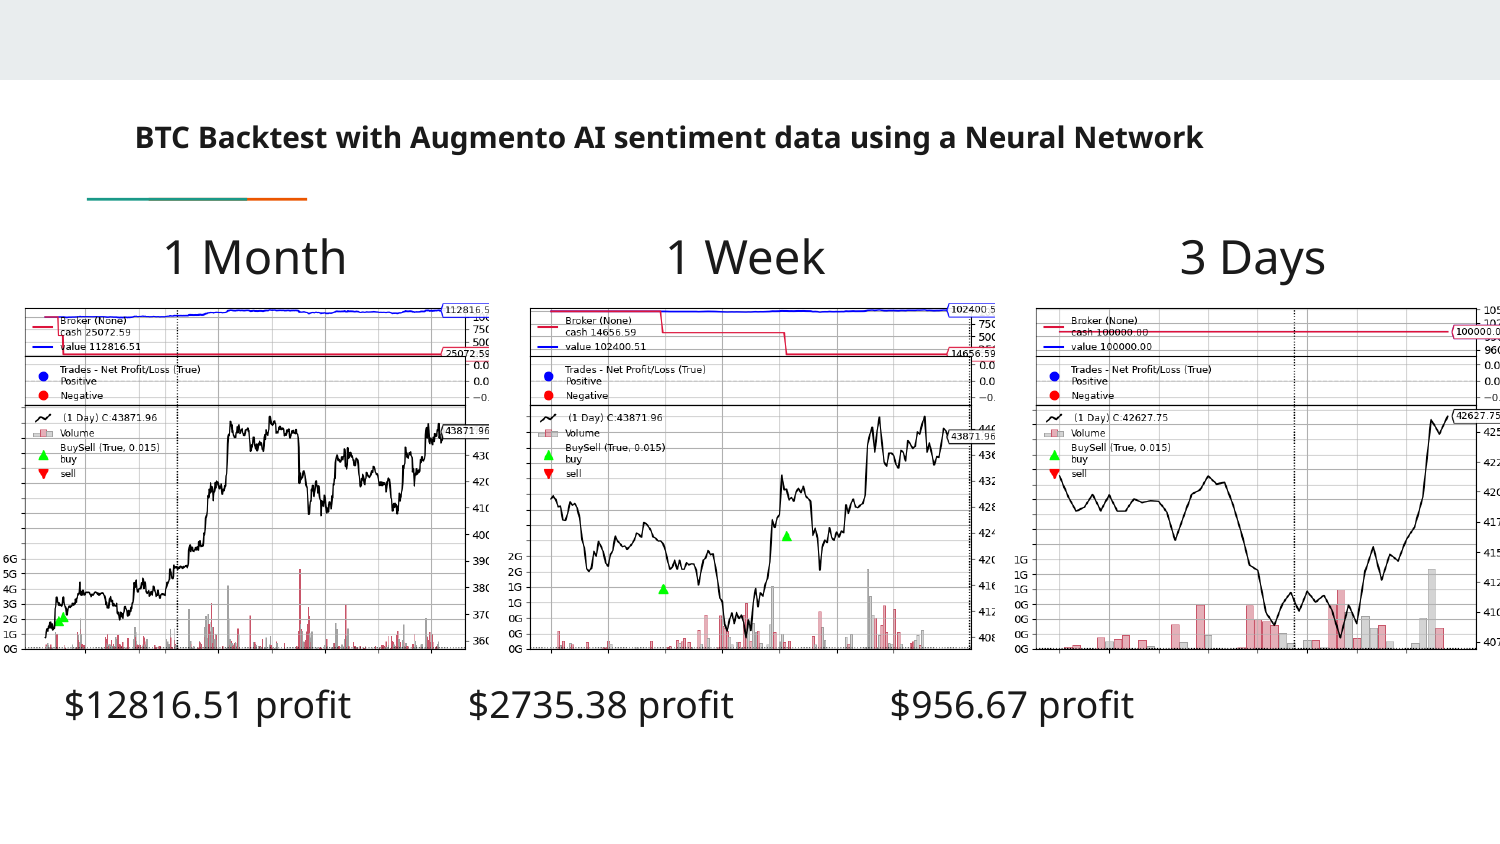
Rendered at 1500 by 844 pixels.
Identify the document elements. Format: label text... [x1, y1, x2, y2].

title $12816.51 profit $2735.38 profit $956.67 profit [0, 666, 1500, 754]
title 1 Month 1 Week 3 Days [134, 211, 1397, 300]
picture [505, 299, 995, 667]
picture [1011, 299, 1500, 667]
title BTC Backtest with Augmento AI sentiment data using a Neural Network [119, 103, 1381, 192]
picture [0, 299, 489, 667]
